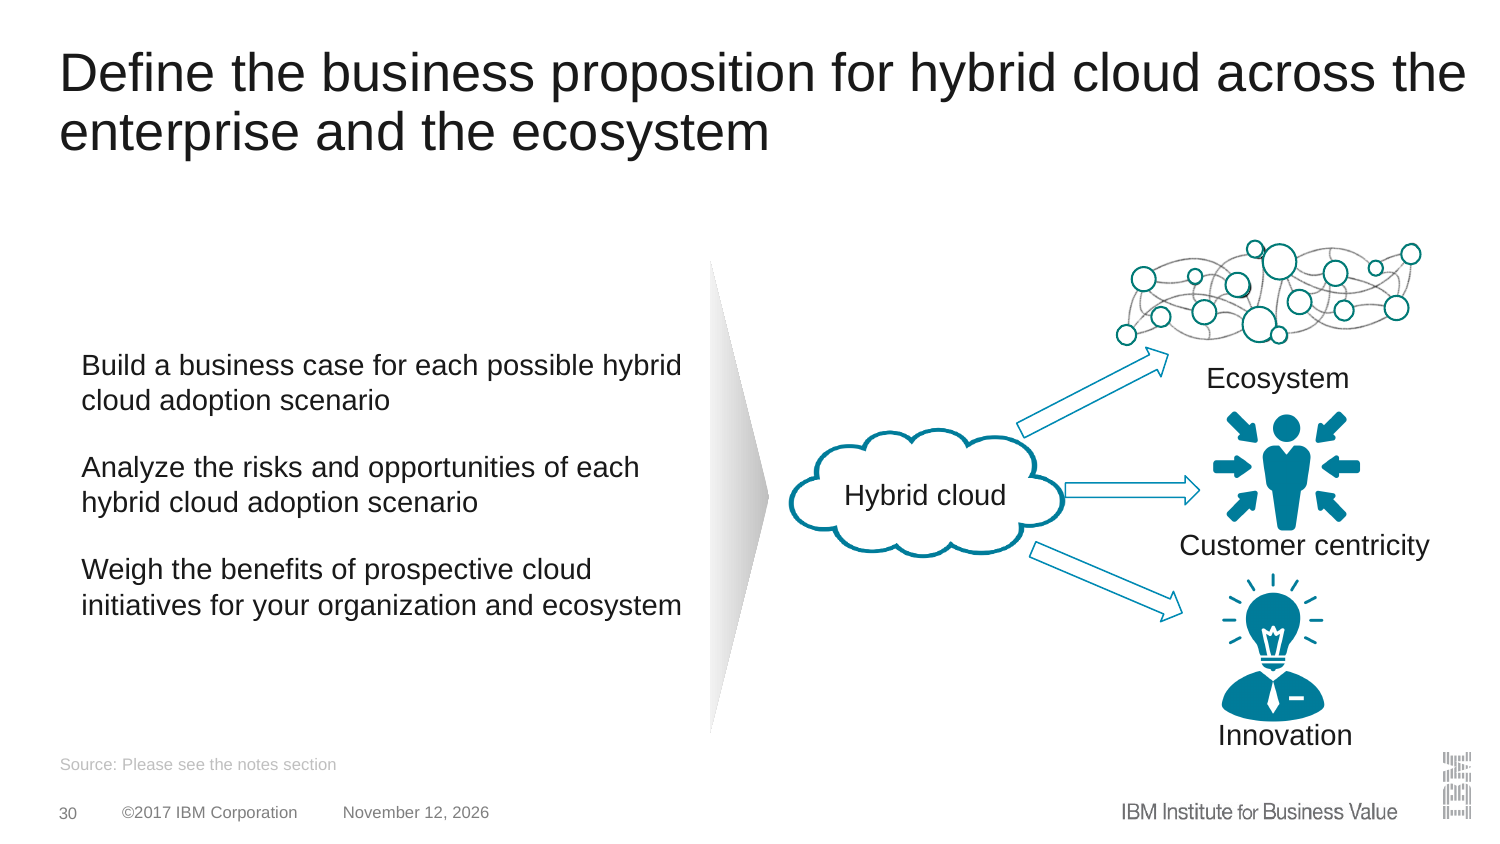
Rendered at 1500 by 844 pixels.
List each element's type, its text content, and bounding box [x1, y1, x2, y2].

text_box Customer centricity [1169, 511, 1440, 562]
text_box [1075, 475, 1200, 505]
picture [1443, 752, 1471, 819]
picture [794, 432, 1059, 554]
picture [1218, 572, 1327, 722]
picture [1268, 685, 1279, 712]
title Define the business proposition for hybrid cloud across the enterprise and the ecosystem [59, 45, 1470, 173]
text_box Build a business case for each possible hybrid cloud adoption scenario Analyze the risks and opportunities of each hybrid cloud adoption scenario Weigh the benefits of prospective cloud initiatives for your organization and ecosystem [66, 339, 705, 692]
picture [786, 418, 1070, 563]
text_box [1028, 354, 1169, 417]
text_box Innovation [1150, 701, 1421, 751]
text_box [1116, 240, 1421, 346]
picture [1209, 407, 1362, 533]
text_box [709, 260, 770, 734]
picture [1032, 544, 1070, 563]
picture [1019, 418, 1058, 435]
text_box [1062, 558, 1183, 622]
text_box Ecosystem [1161, 354, 1395, 395]
picture [1122, 802, 1398, 820]
text_box Source: Please see the notes section [45, 743, 503, 782]
